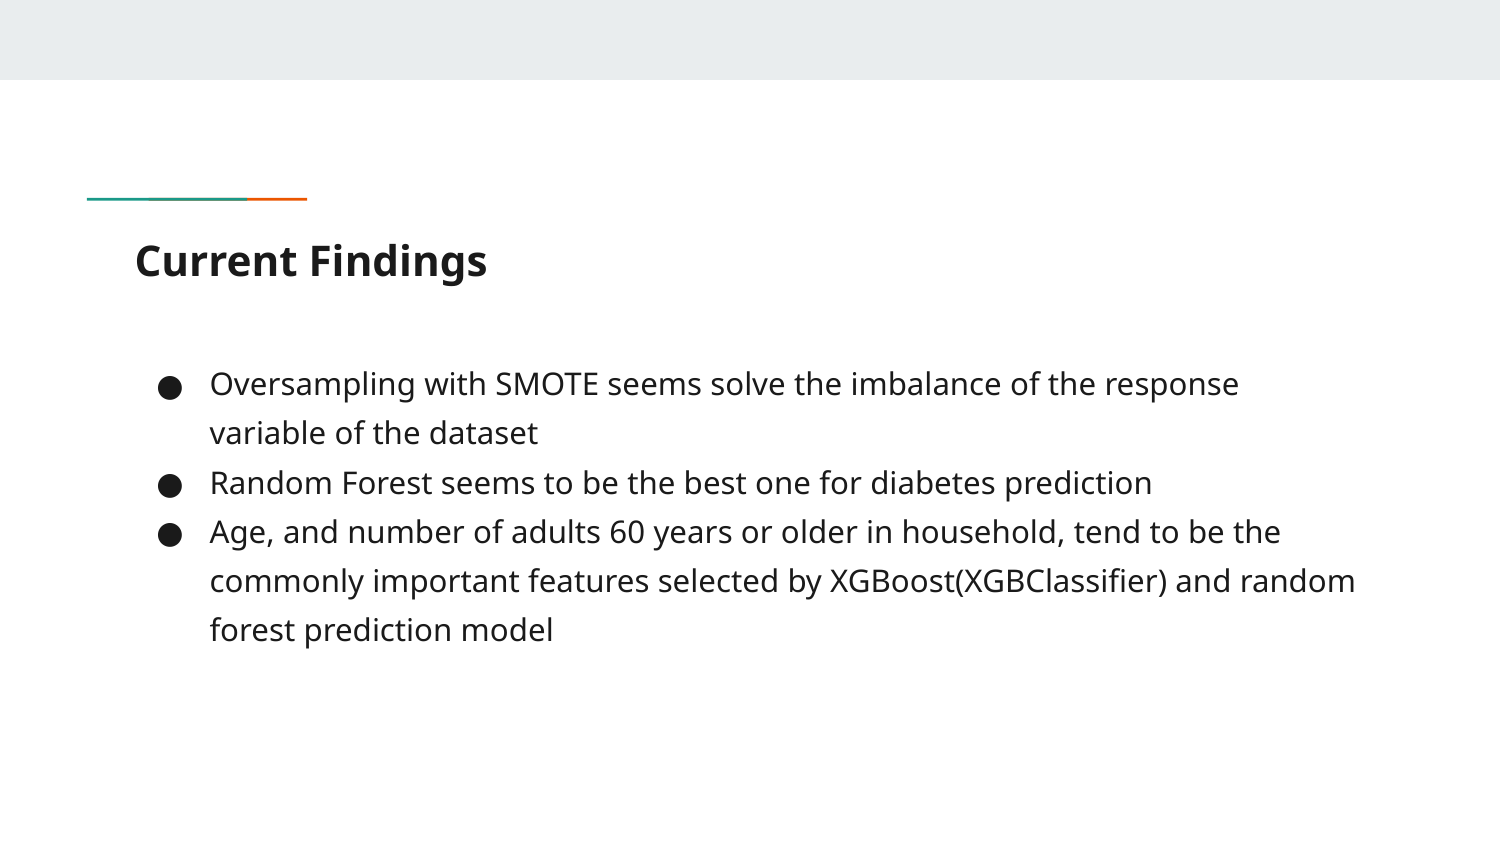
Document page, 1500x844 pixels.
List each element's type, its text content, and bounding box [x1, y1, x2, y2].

list Oversampling with SMOTE seems solve the imbalance of the response variable of the dataset Random Forest seems to be the best one for diabetes prediction Age, and number of adults 60 years or older in household, tend to be the commonly important features selected by XGBoost(XGBClassifier) and random forest prediction model [119, 341, 1381, 712]
title Current Findings [119, 216, 1381, 305]
